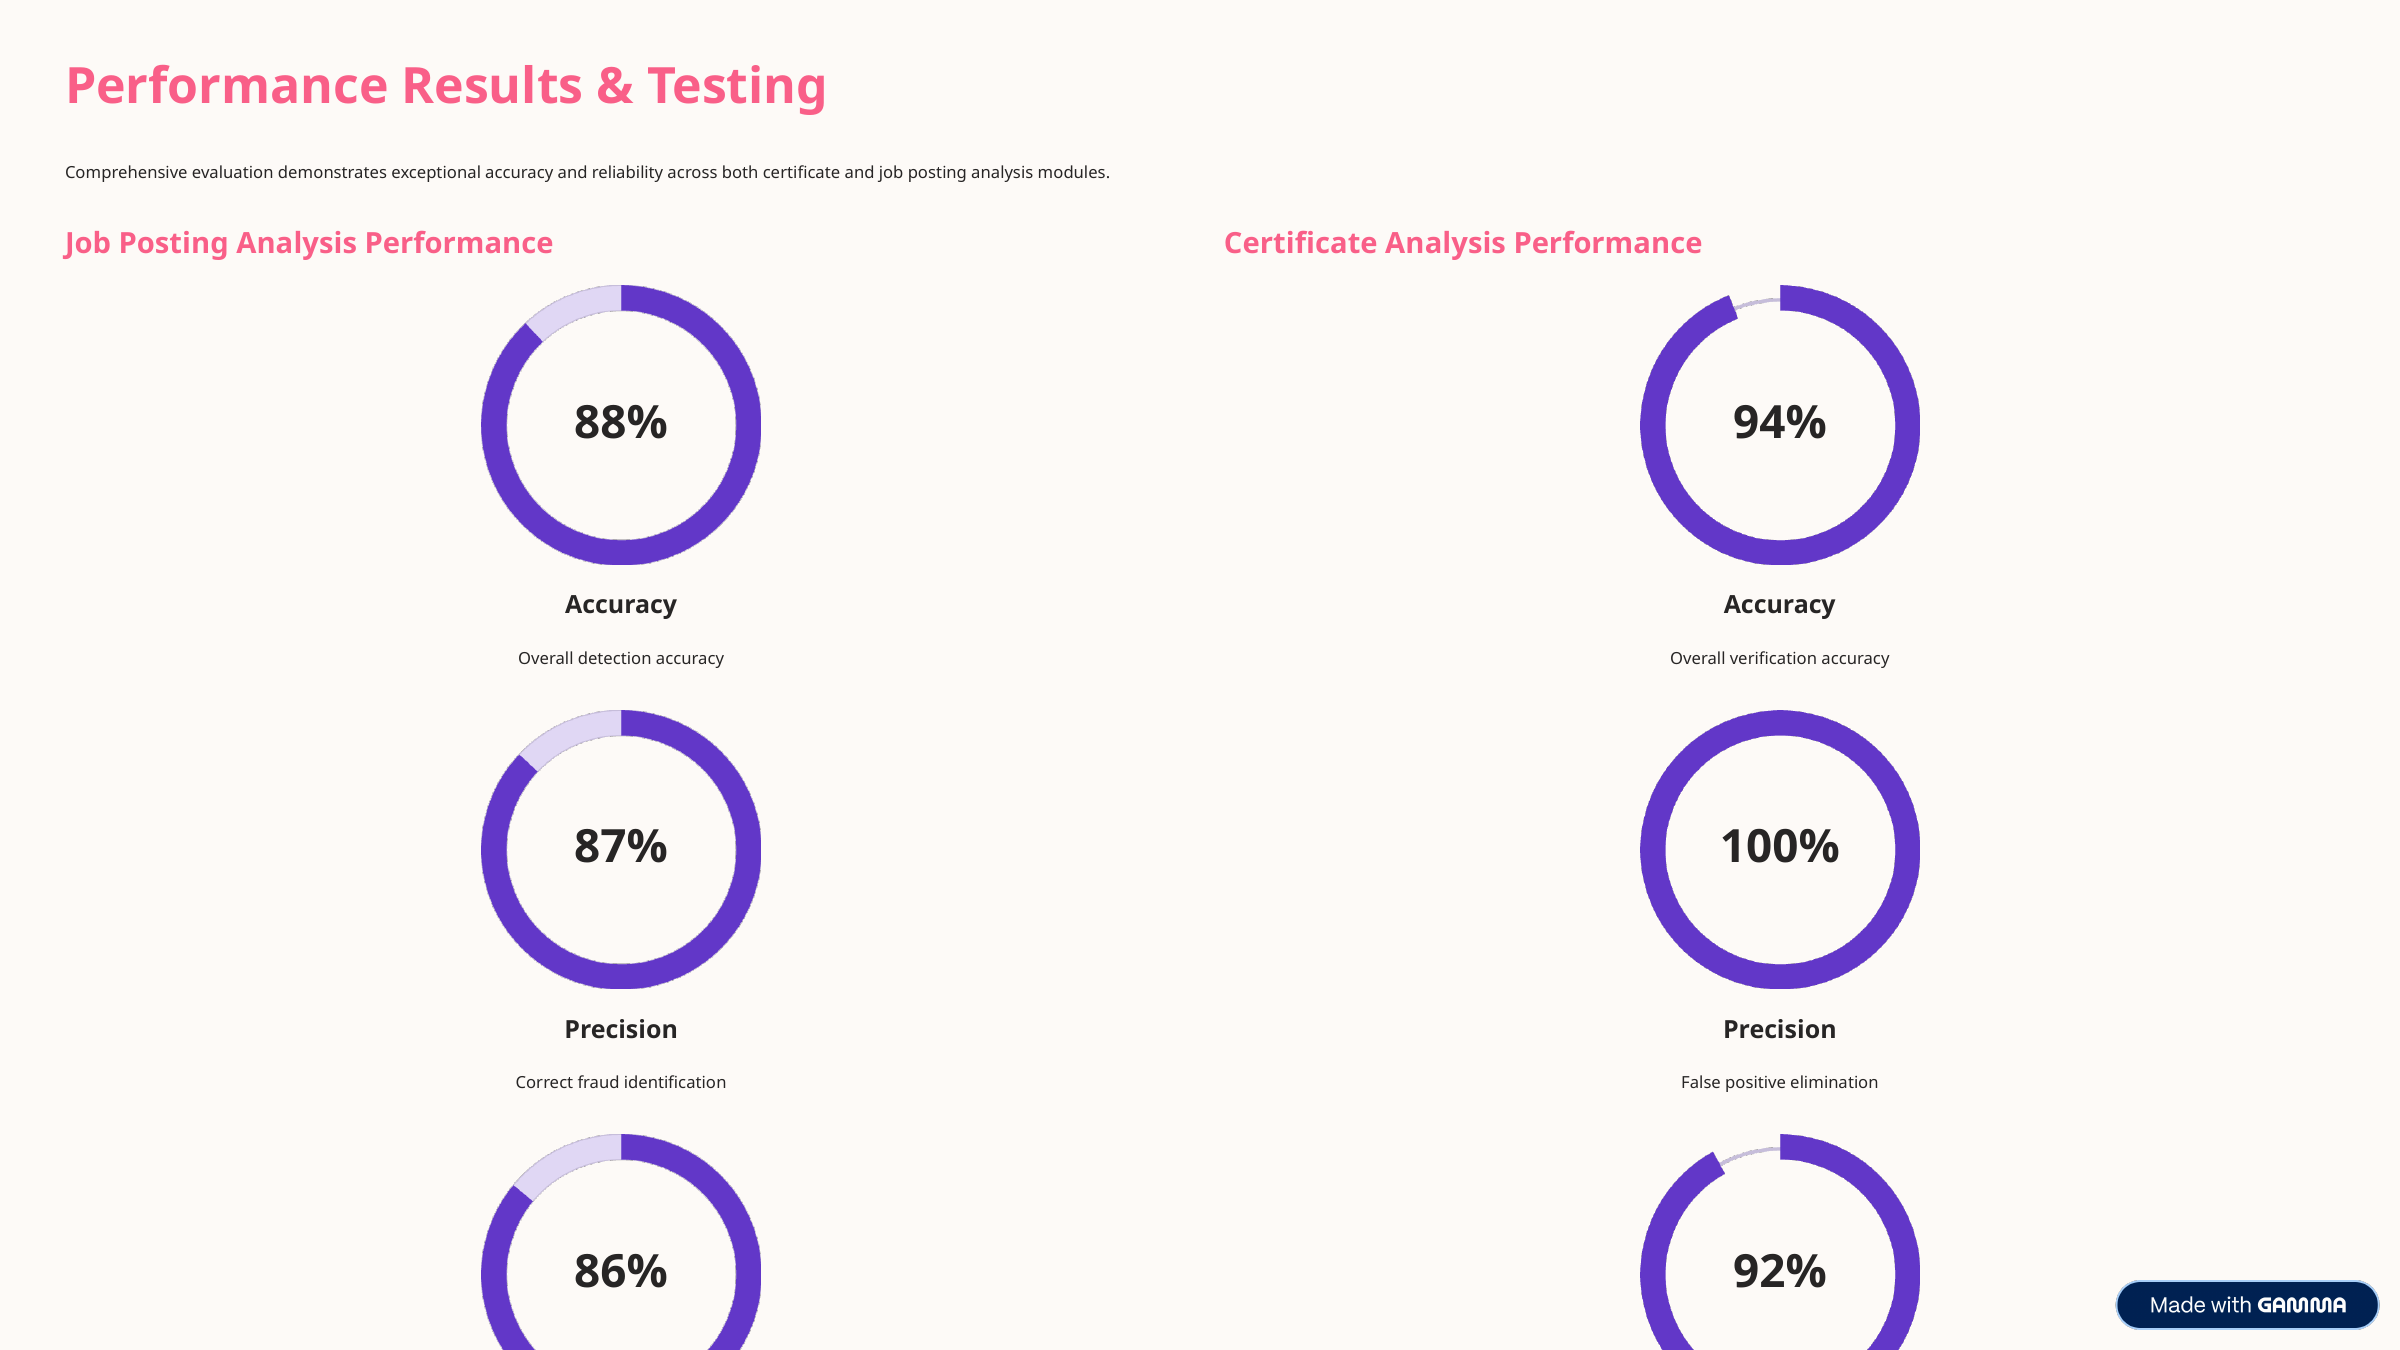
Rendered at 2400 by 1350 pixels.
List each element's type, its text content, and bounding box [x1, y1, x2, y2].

text_box Correct fraud identification [65, 1062, 1178, 1093]
text_box Performance Results & Testing [65, 51, 785, 116]
text_box Overall verification accuracy [1223, 638, 2337, 669]
picture [481, 1134, 761, 1350]
text_box Certificate Analysis Performance [1223, 221, 1689, 260]
picture [1640, 710, 1920, 989]
text_box Precision [1652, 1012, 1909, 1045]
text_box Job Posting Analysis Performance [65, 221, 536, 260]
picture [1640, 1134, 1920, 1350]
text_box Precision [493, 1012, 750, 1045]
text_box Overall detection accuracy [65, 638, 1178, 669]
text_box False positive elimination [1223, 1062, 2337, 1093]
picture [1640, 285, 1920, 565]
picture [481, 710, 761, 989]
text_box Comprehensive evaluation demonstrates exceptional accuracy and reliability across both certificate and job posting analysis modules. [65, 152, 2335, 183]
text_box Accuracy [1652, 587, 1909, 620]
picture [481, 285, 761, 565]
text_box Accuracy [493, 587, 750, 620]
picture [2106, 1271, 2389, 1339]
